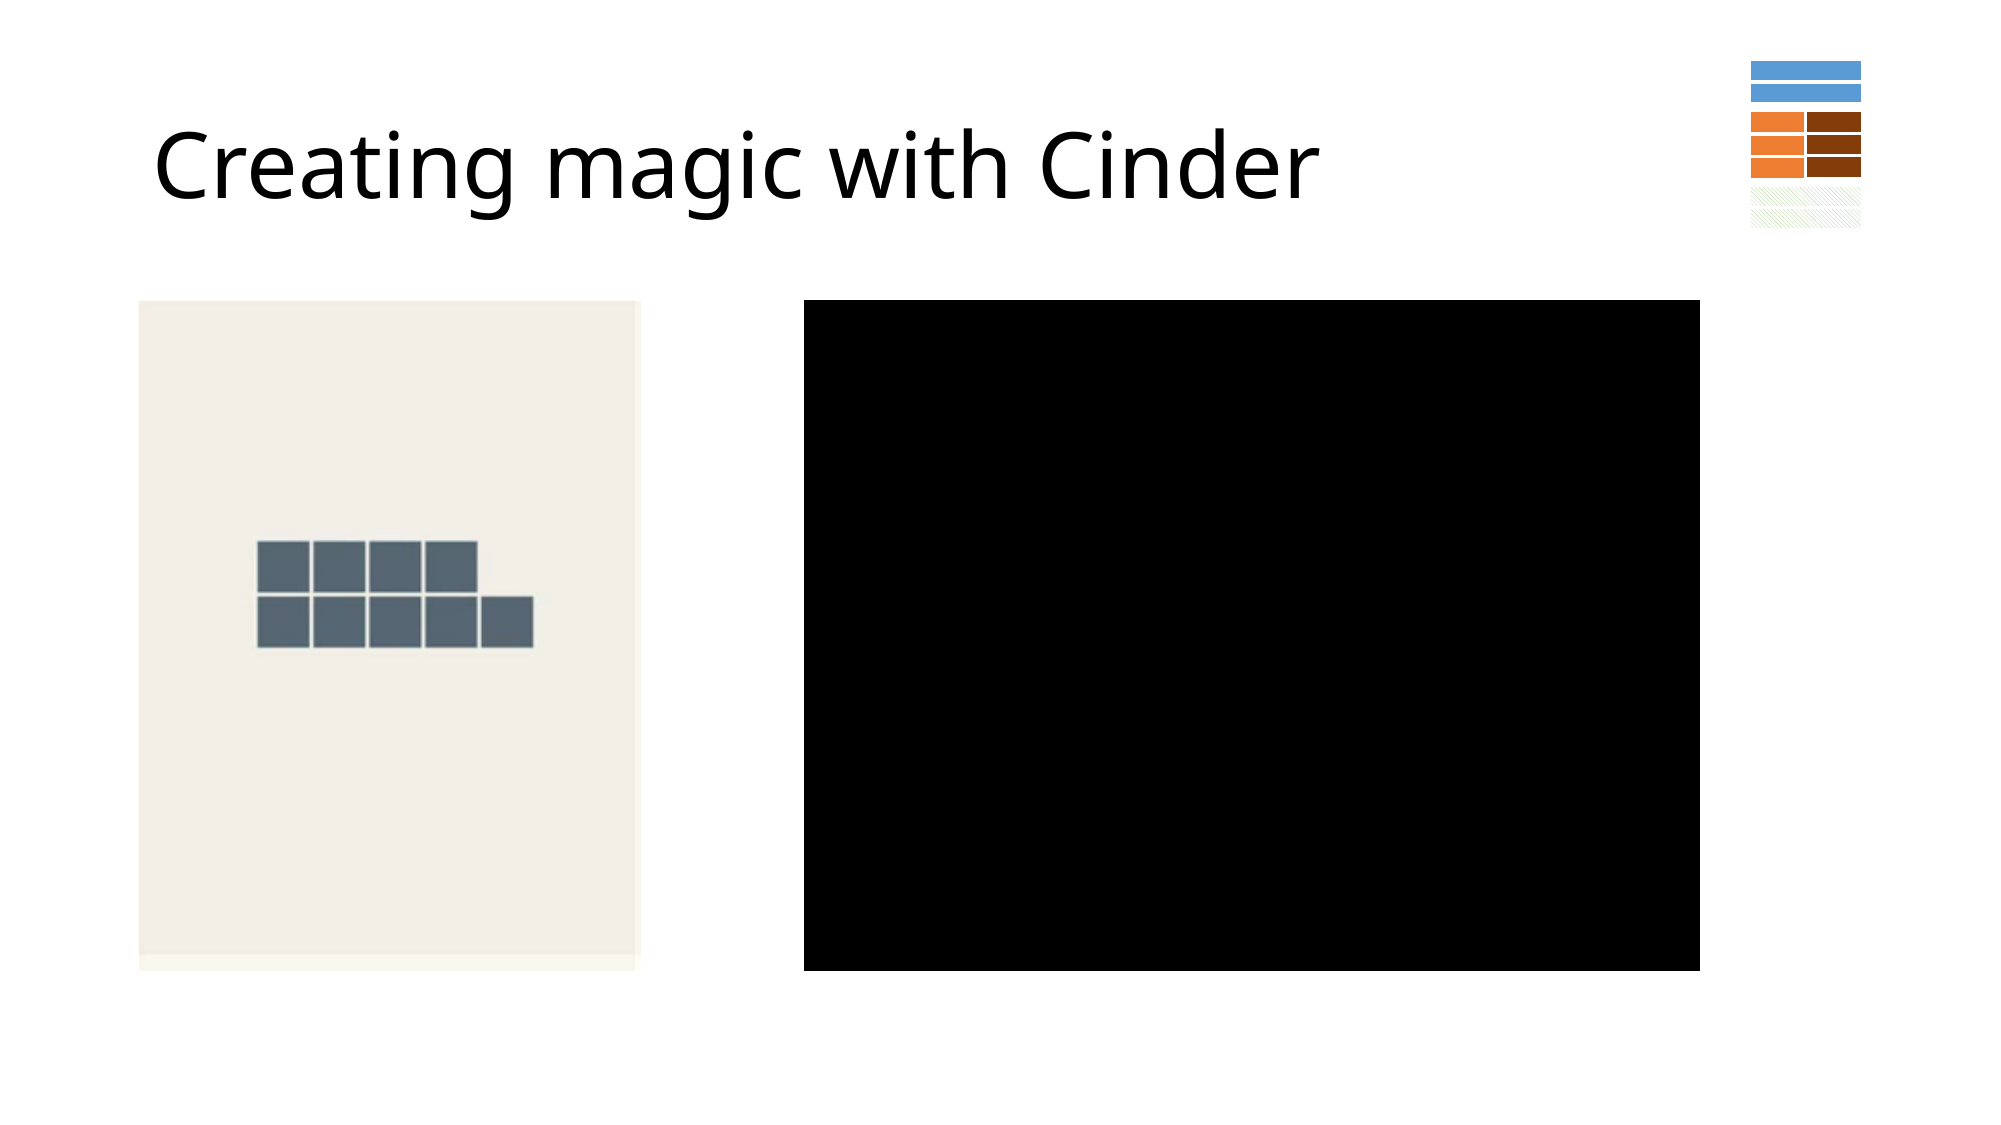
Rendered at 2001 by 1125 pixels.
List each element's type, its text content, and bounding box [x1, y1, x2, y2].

list [137, 299, 1863, 1014]
title Creating magic with Cinder [137, 59, 1863, 278]
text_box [803, 299, 1701, 972]
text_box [1748, 59, 1863, 230]
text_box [137, 299, 642, 972]
